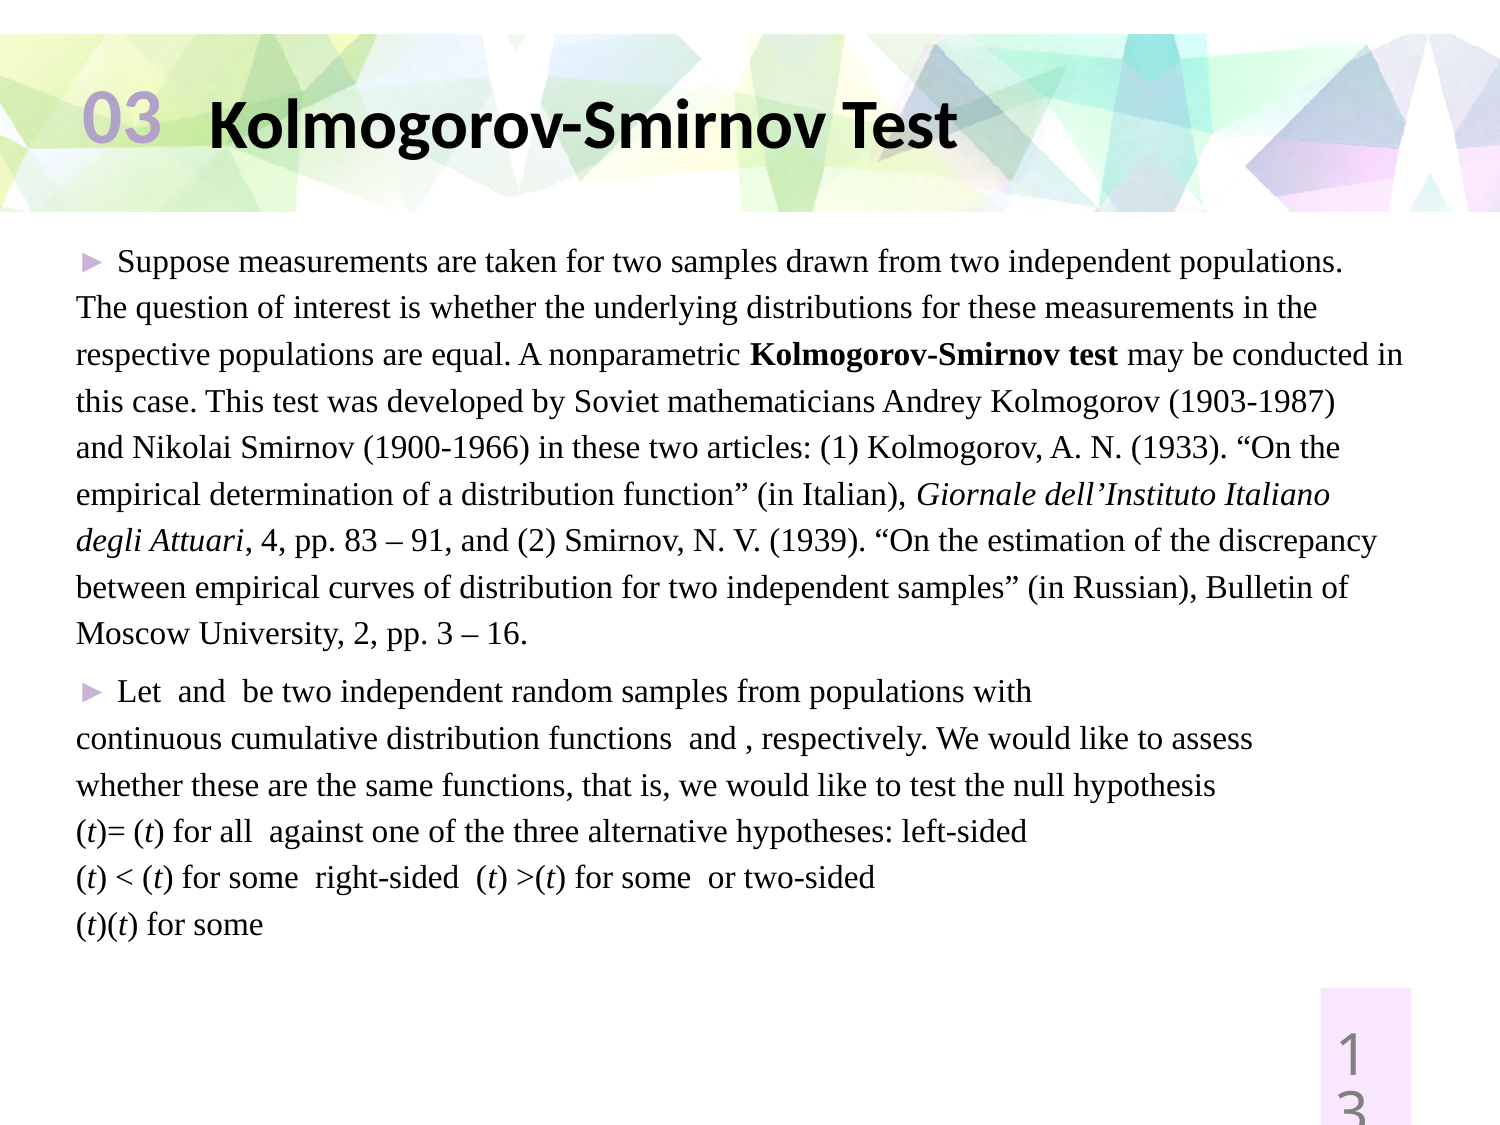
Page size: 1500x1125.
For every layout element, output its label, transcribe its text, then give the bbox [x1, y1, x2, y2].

text_box 13 [1320, 988, 1412, 1125]
title Kolmogorov-Smirnov Test [64, 54, 1322, 186]
text_box 03 [67, 57, 178, 168]
picture [0, 0, 1500, 1125]
